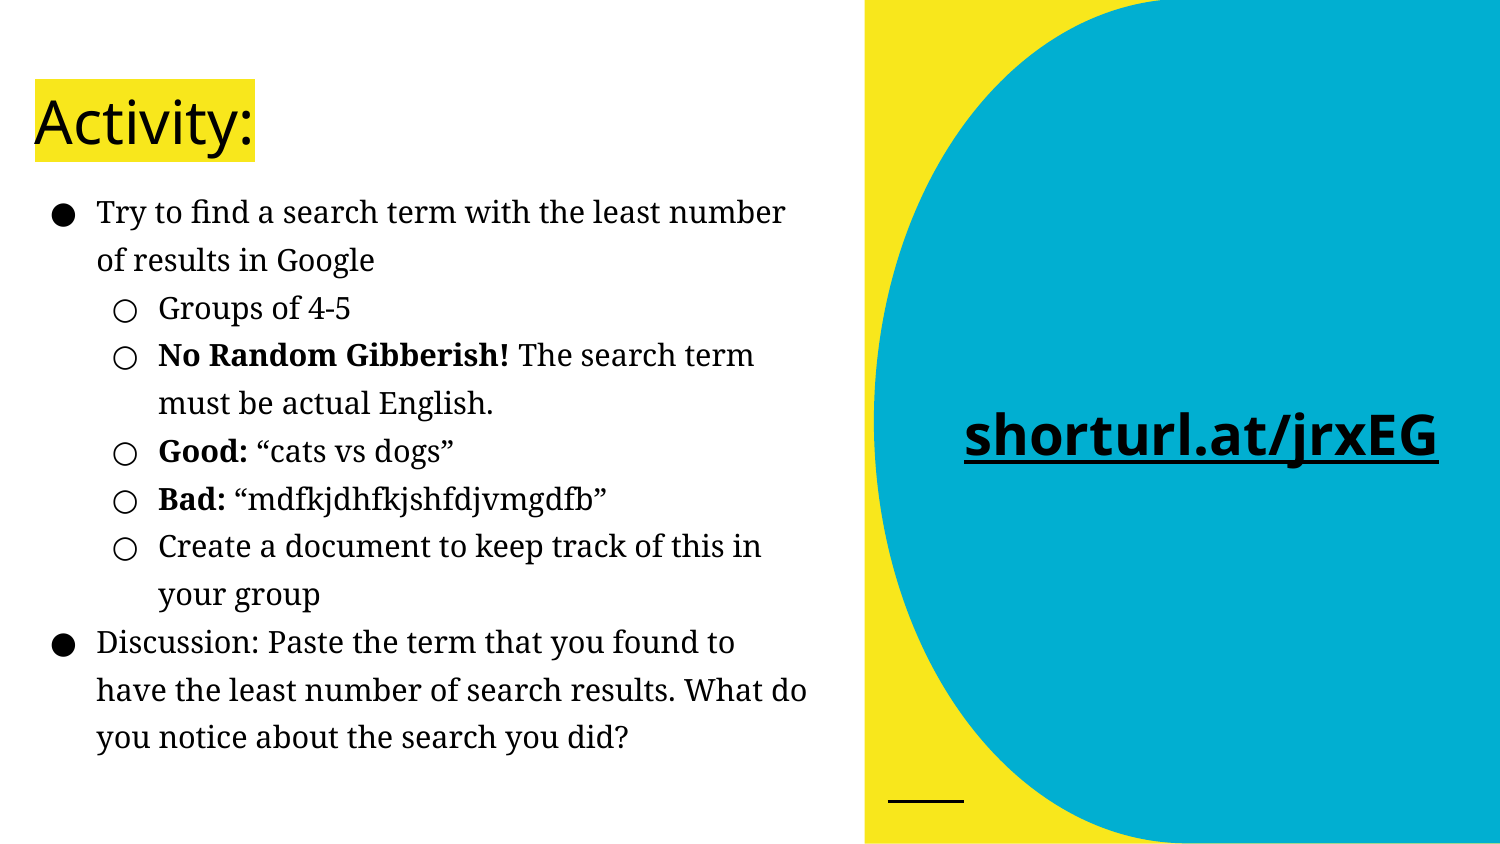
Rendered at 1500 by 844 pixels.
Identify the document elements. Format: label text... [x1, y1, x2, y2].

text_box shorturl.at/jrxEG [947, 372, 1456, 491]
title Activity: [19, 64, 824, 166]
list Try to find a search term with the least number of results in Google Groups of 4-5 No Random Gibberish! The search term must be actual English. Good: “cats vs dogs” Bad: “mdfkjdhfkjshfdjvmgdfb” Create a document to keep track of this in your group Discussion: Paste the term that you found to have the least number of search results. What do you notice about the search you did? [19, 166, 824, 777]
